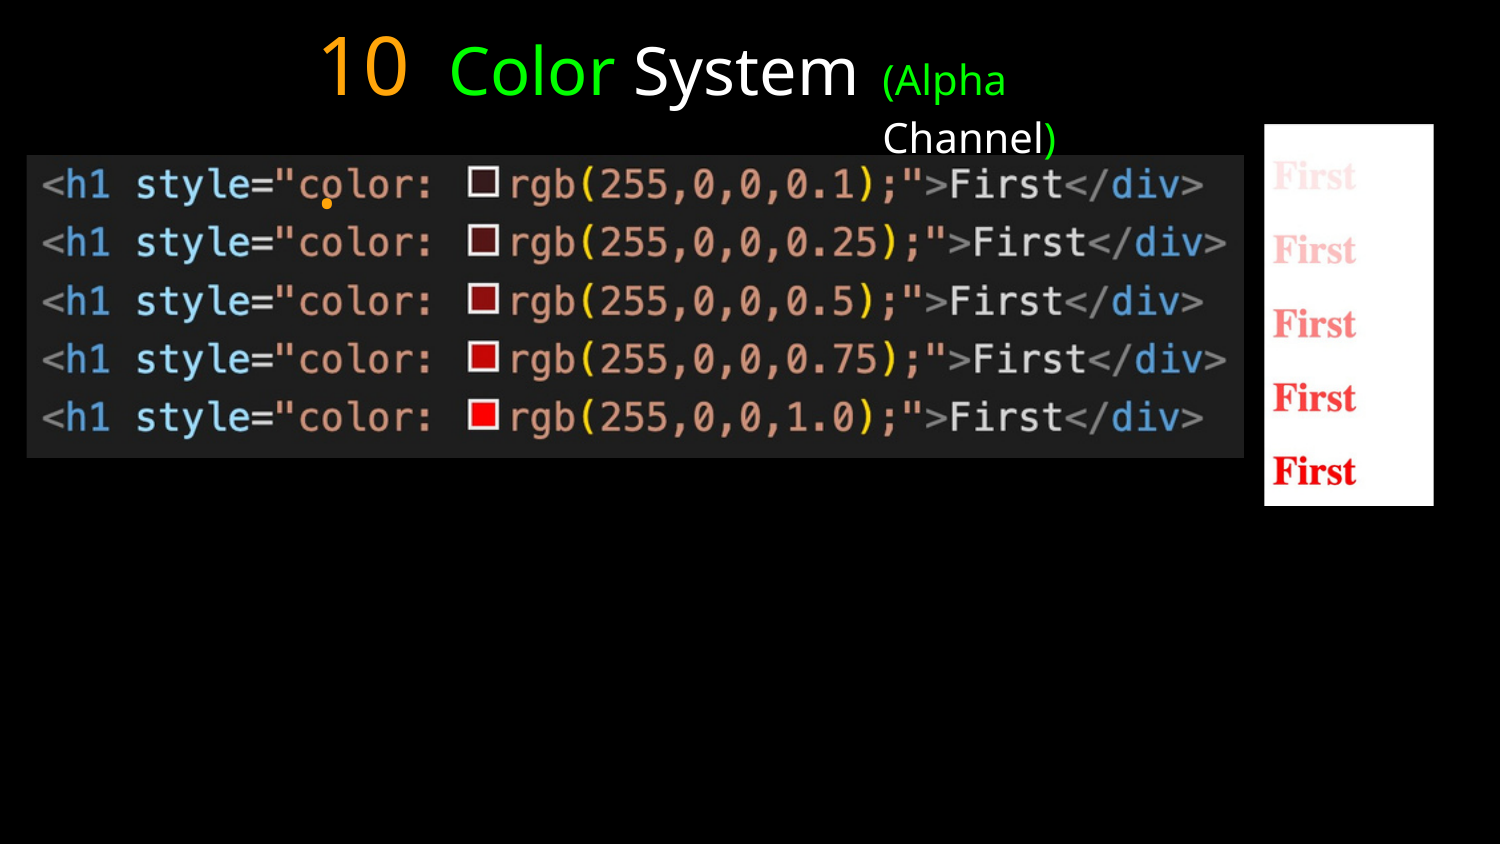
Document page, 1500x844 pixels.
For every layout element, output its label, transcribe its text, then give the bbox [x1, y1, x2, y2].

text_box 10. [316, 0, 426, 225]
text_box Color System [448, 15, 871, 109]
text_box [26, 155, 1244, 458]
text_box [1264, 124, 1434, 507]
text_box (Alpha Channel) [882, 45, 1190, 162]
